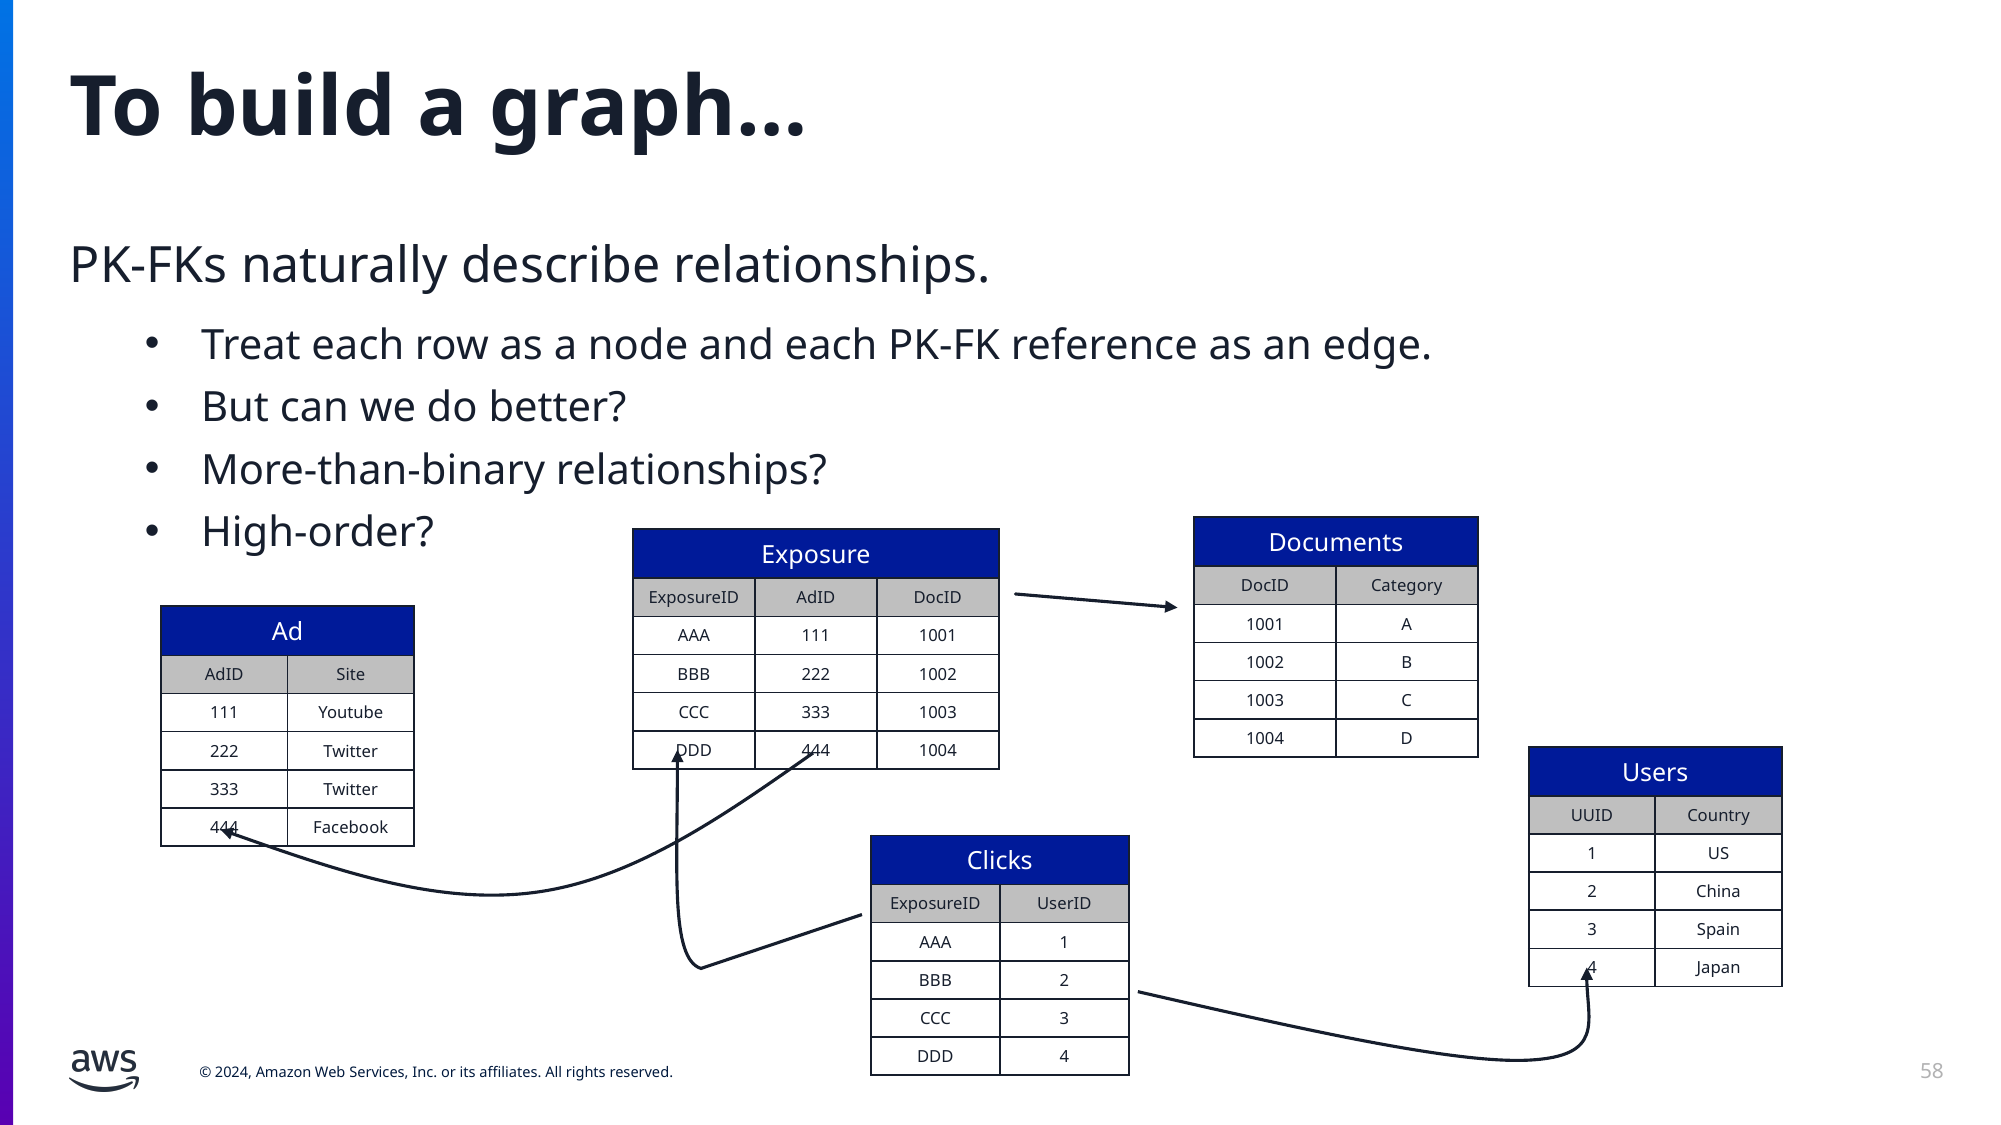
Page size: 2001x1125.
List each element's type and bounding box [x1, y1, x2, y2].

table_cell [1337, 681, 1477, 718]
title [69, 56, 1944, 163]
slide_number [1493, 1041, 1944, 1102]
table_cell [1656, 949, 1781, 986]
table_cell [1195, 567, 1335, 604]
table_cell [634, 732, 754, 768]
table_cell [1656, 911, 1781, 948]
table_cell [1530, 949, 1654, 986]
table_cell [872, 885, 999, 922]
table_cell [1195, 681, 1335, 718]
text_box [220, 752, 863, 970]
table_cell [634, 617, 754, 654]
table_cell [872, 962, 999, 998]
table_cell [634, 579, 754, 616]
table_cell [162, 694, 287, 731]
table_cell [1656, 797, 1781, 833]
table_cell [878, 693, 998, 730]
table_cell [1195, 643, 1335, 680]
table_cell [634, 655, 754, 692]
table_cell [162, 732, 287, 769]
table_header [1195, 518, 1477, 565]
table_cell [162, 656, 287, 693]
table_cell [1001, 923, 1128, 960]
table_cell [1656, 873, 1781, 909]
picture [69, 1050, 139, 1092]
table_cell [1530, 797, 1654, 833]
table_cell [872, 1000, 999, 1036]
table_cell [756, 732, 876, 768]
table_cell [756, 579, 876, 616]
table_cell [878, 617, 998, 654]
table_header [1530, 748, 1781, 795]
table_header [872, 836, 1128, 884]
table_cell [288, 694, 413, 731]
table_cell [288, 771, 413, 807]
table_cell [756, 655, 876, 692]
table_cell [1530, 835, 1654, 871]
text_box [1137, 967, 1593, 1061]
table_cell [878, 655, 998, 692]
table_cell [872, 1038, 999, 1074]
table_cell [1001, 1000, 1128, 1036]
table_cell [162, 809, 287, 845]
table_cell [1337, 643, 1477, 680]
table_cell [756, 693, 876, 730]
table_cell [634, 693, 754, 730]
table_cell [756, 617, 876, 654]
table_cell [1337, 605, 1477, 642]
table_cell [288, 656, 413, 693]
table_cell [872, 923, 999, 960]
table_cell [162, 771, 287, 807]
table_cell [1656, 835, 1781, 871]
text_box [1015, 593, 1178, 608]
table_cell [1337, 720, 1477, 756]
table_cell [1001, 962, 1128, 998]
table_cell [1530, 873, 1654, 909]
table_cell [1337, 567, 1477, 604]
table_cell [878, 579, 998, 616]
table_cell [1001, 1038, 1128, 1074]
table_cell [1001, 885, 1128, 922]
table_cell [288, 809, 371, 820]
table_header [162, 607, 413, 655]
table_cell [1530, 911, 1654, 948]
table_cell [1195, 720, 1335, 756]
table_cell [288, 732, 413, 769]
table_cell [1195, 605, 1335, 642]
list [69, 224, 1944, 566]
table_header [634, 530, 998, 577]
table_cell [878, 732, 998, 768]
